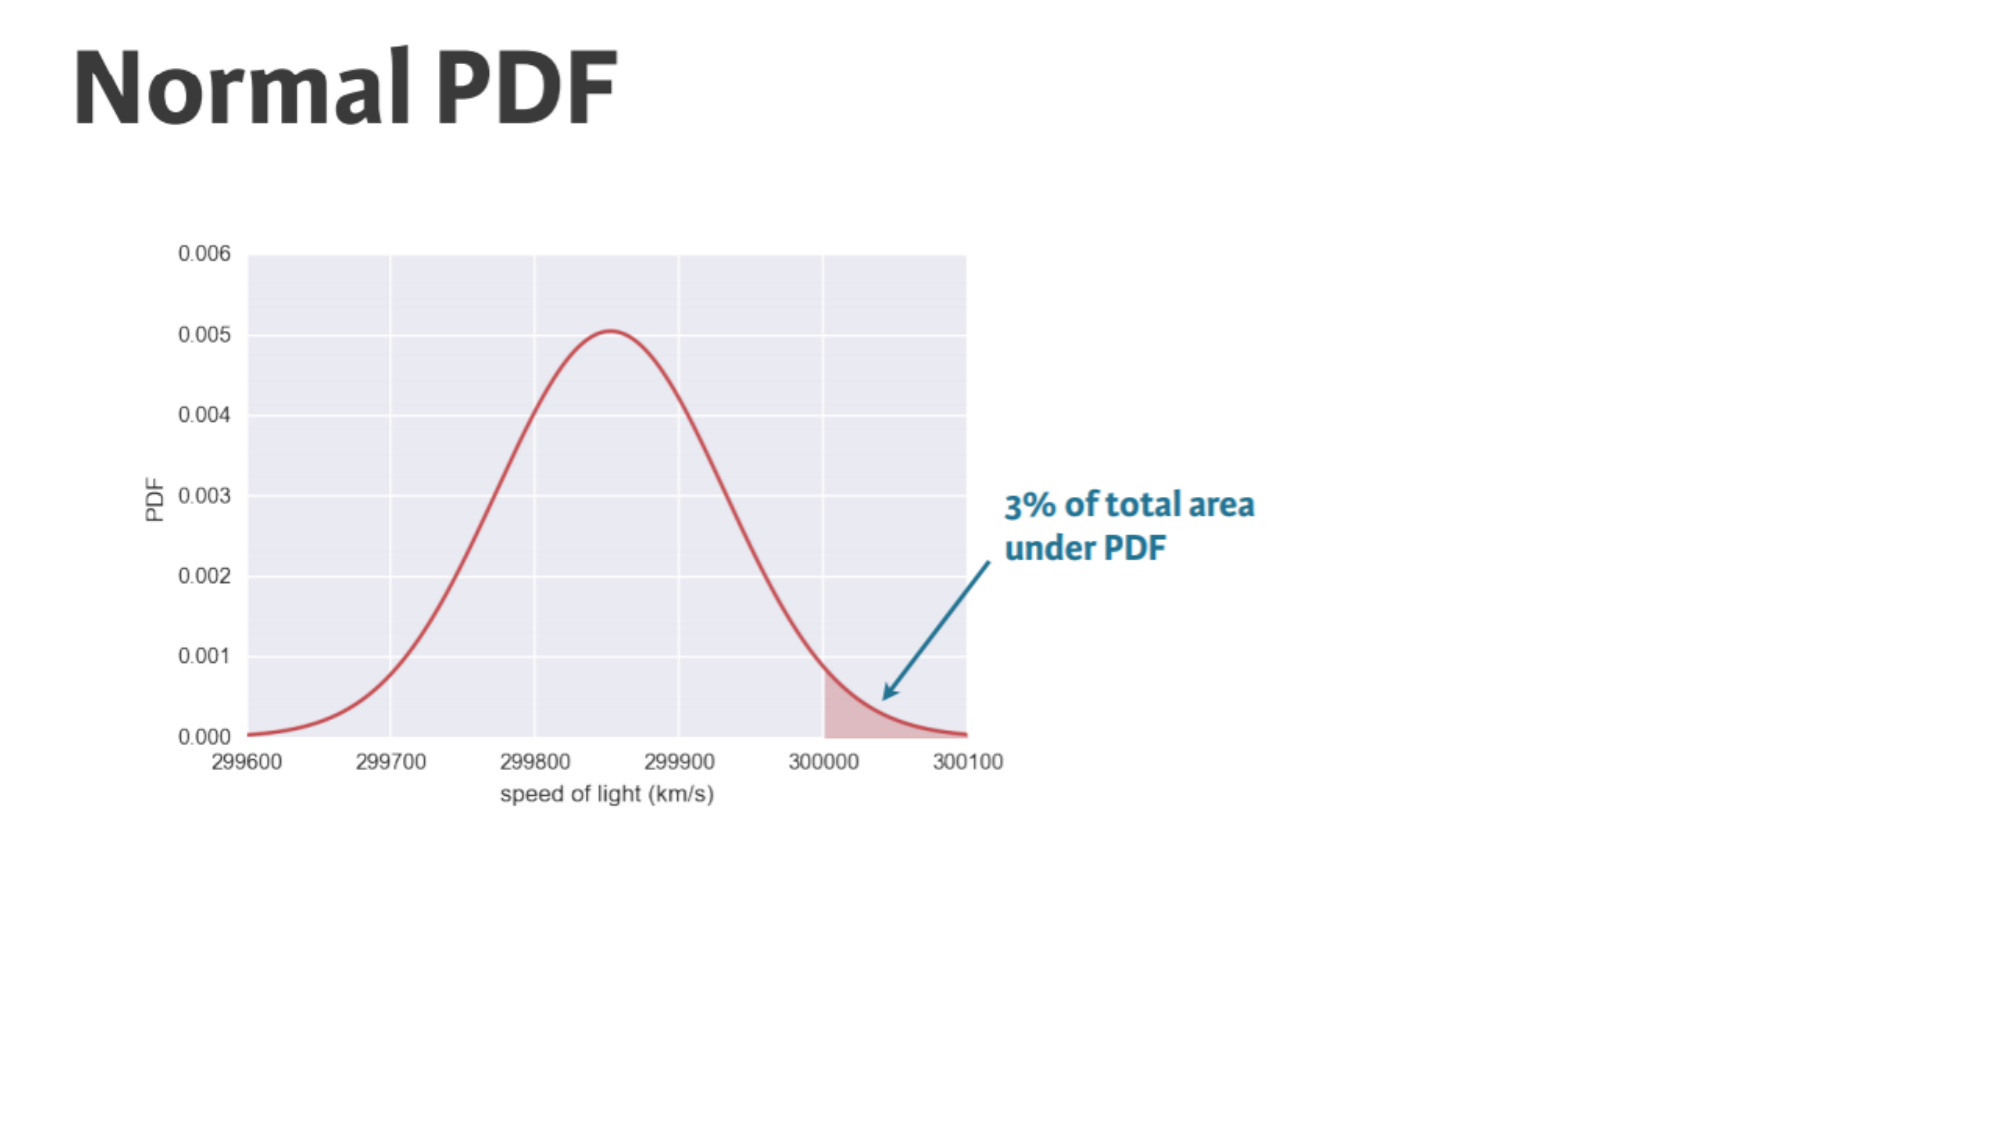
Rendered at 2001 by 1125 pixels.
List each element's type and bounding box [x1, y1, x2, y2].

picture [40, 28, 1282, 831]
